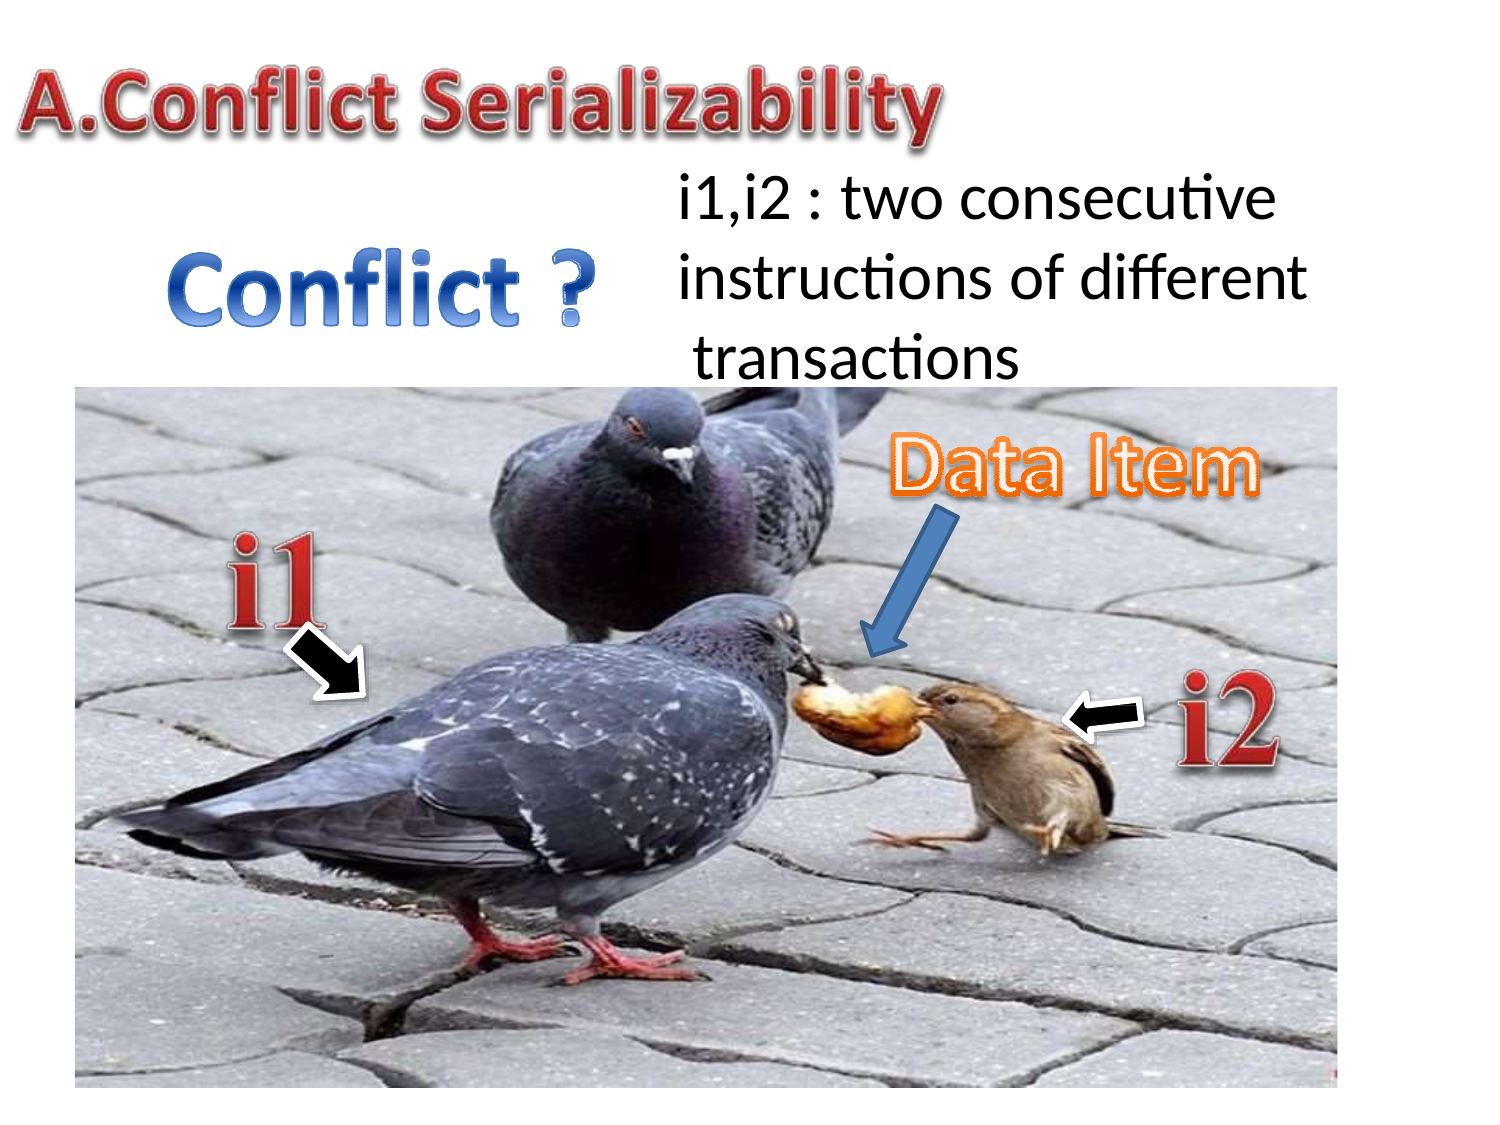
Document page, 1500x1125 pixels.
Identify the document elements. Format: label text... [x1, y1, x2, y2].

text_box [439, 271, 479, 327]
text_box [1053, 681, 1152, 759]
text_box [884, 430, 1266, 508]
text_box [483, 259, 518, 327]
text_box [386, 248, 401, 326]
title i1,i2 : two consecutive instructions of different transactions [675, 151, 1319, 394]
text_box [345, 248, 381, 326]
text_box [1165, 665, 1293, 787]
text_box [168, 248, 595, 327]
text_box [291, 271, 338, 326]
text_box [861, 508, 958, 656]
text_box [553, 249, 595, 305]
text_box [168, 252, 222, 327]
text_box [227, 271, 281, 327]
text_box [286, 624, 363, 698]
text_box [274, 616, 374, 712]
text_box [414, 272, 429, 326]
text_box [215, 528, 339, 650]
text_box [890, 432, 1260, 497]
text_box [561, 308, 579, 327]
text_box [1064, 693, 1142, 742]
text_box [412, 249, 430, 266]
text_box [74, 387, 1338, 1088]
text_box [9, 62, 953, 164]
